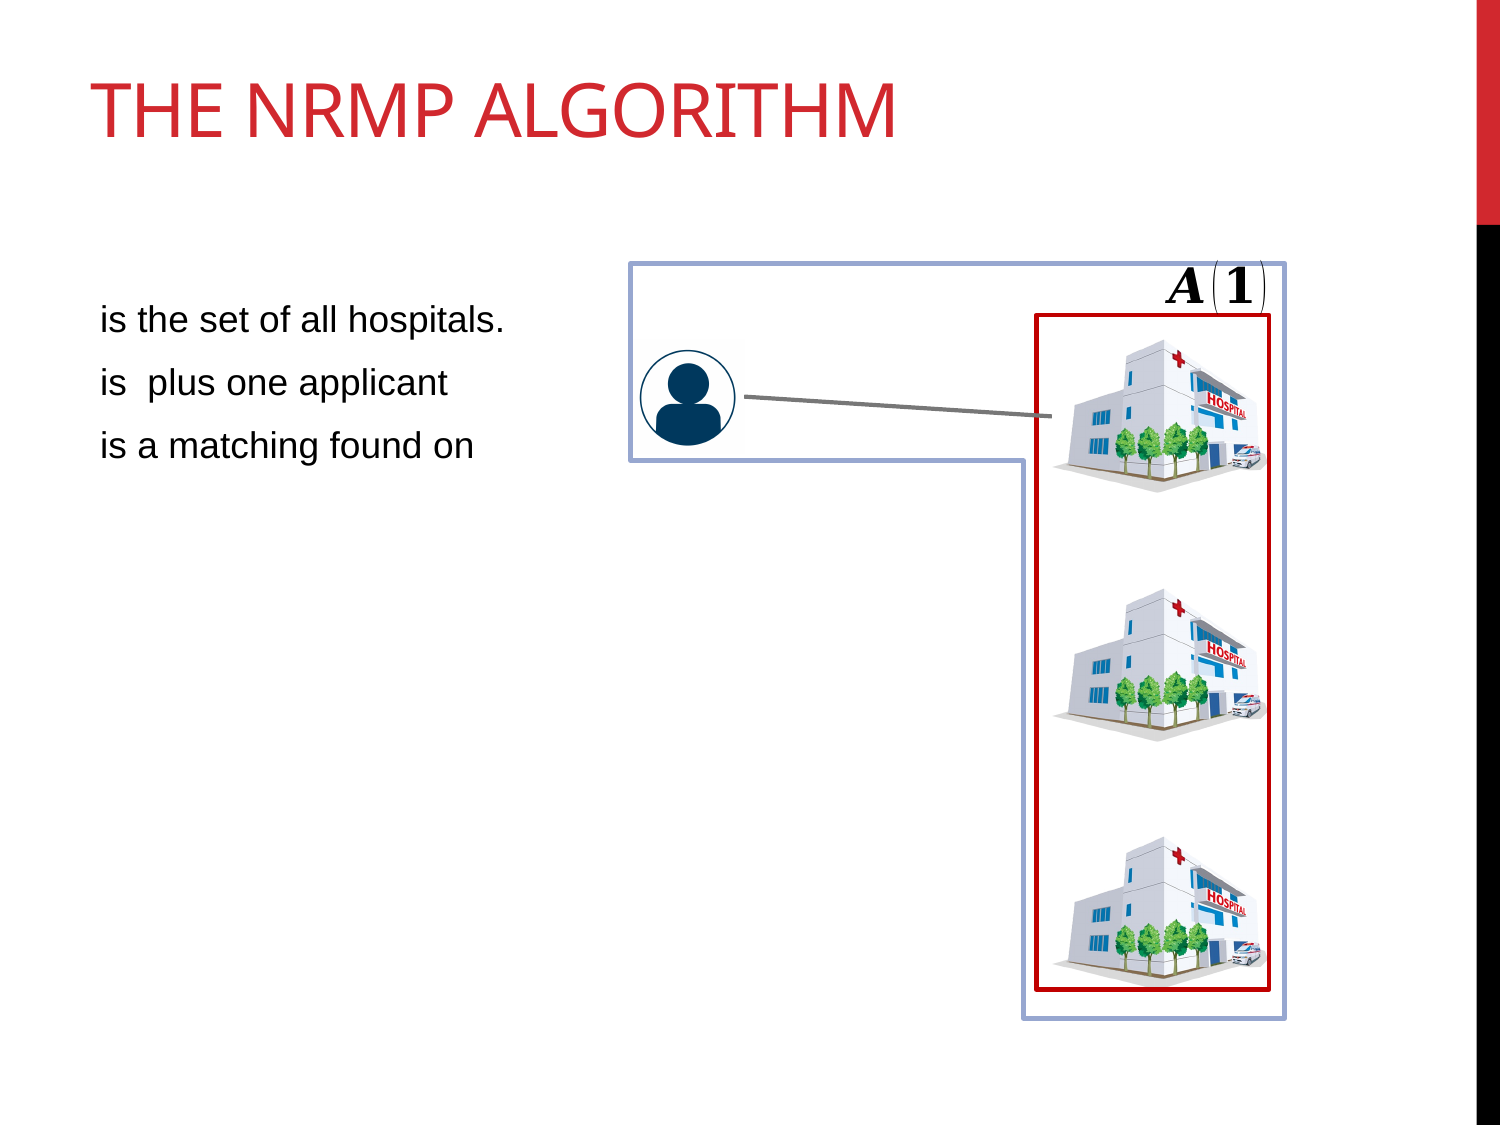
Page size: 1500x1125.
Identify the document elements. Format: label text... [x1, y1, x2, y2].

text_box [743, 396, 1053, 417]
picture [1051, 339, 1270, 494]
picture [630, 339, 745, 454]
text_box [628, 261, 1287, 1021]
title The NRMP Algorithm [75, 25, 1025, 250]
picture [1051, 835, 1270, 991]
picture [1051, 588, 1270, 743]
